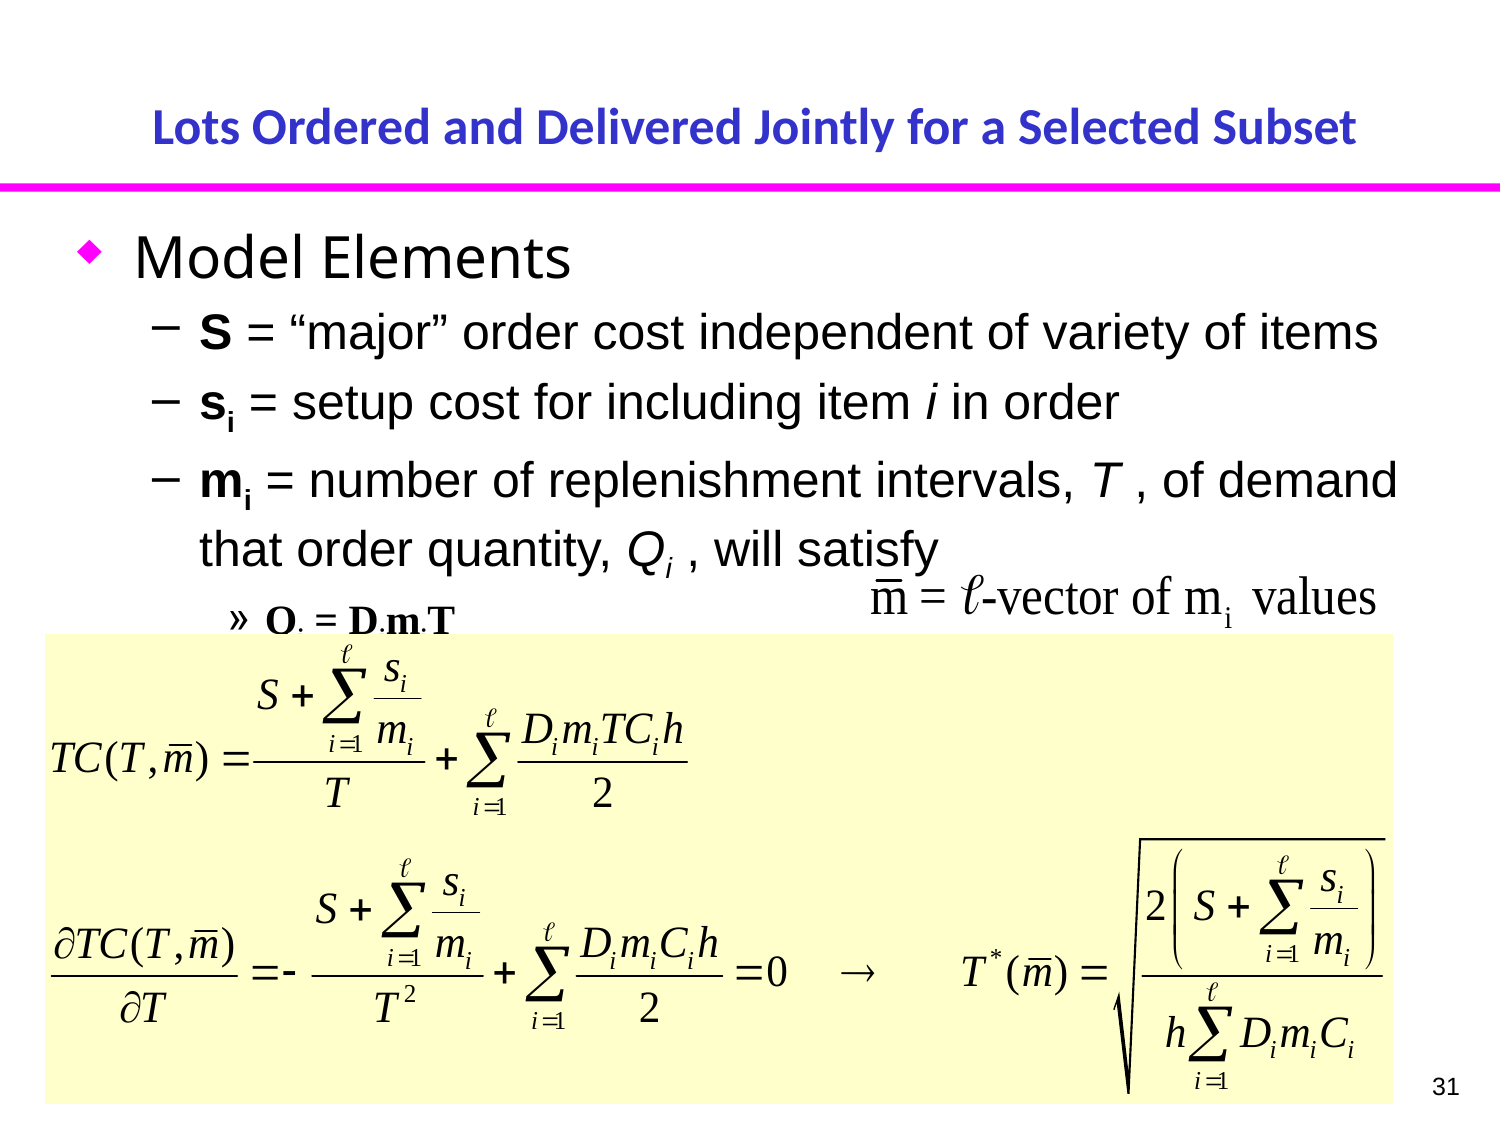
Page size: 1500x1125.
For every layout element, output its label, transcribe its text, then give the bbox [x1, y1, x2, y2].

title Lots Ordered and Delivered Jointly for a Selected Subset [37, 50, 1475, 163]
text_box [862, 560, 1388, 632]
slide_number 31 [1162, 1062, 1475, 1125]
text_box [44, 633, 1393, 1105]
list Model Elements S = “major” order cost independent of variety of items si = setup cost for including item i in order mi = number of replenishment intervals, T , of demand that order quantity, Qi , will satisfy Qi = DimiT [62, 212, 1425, 1100]
